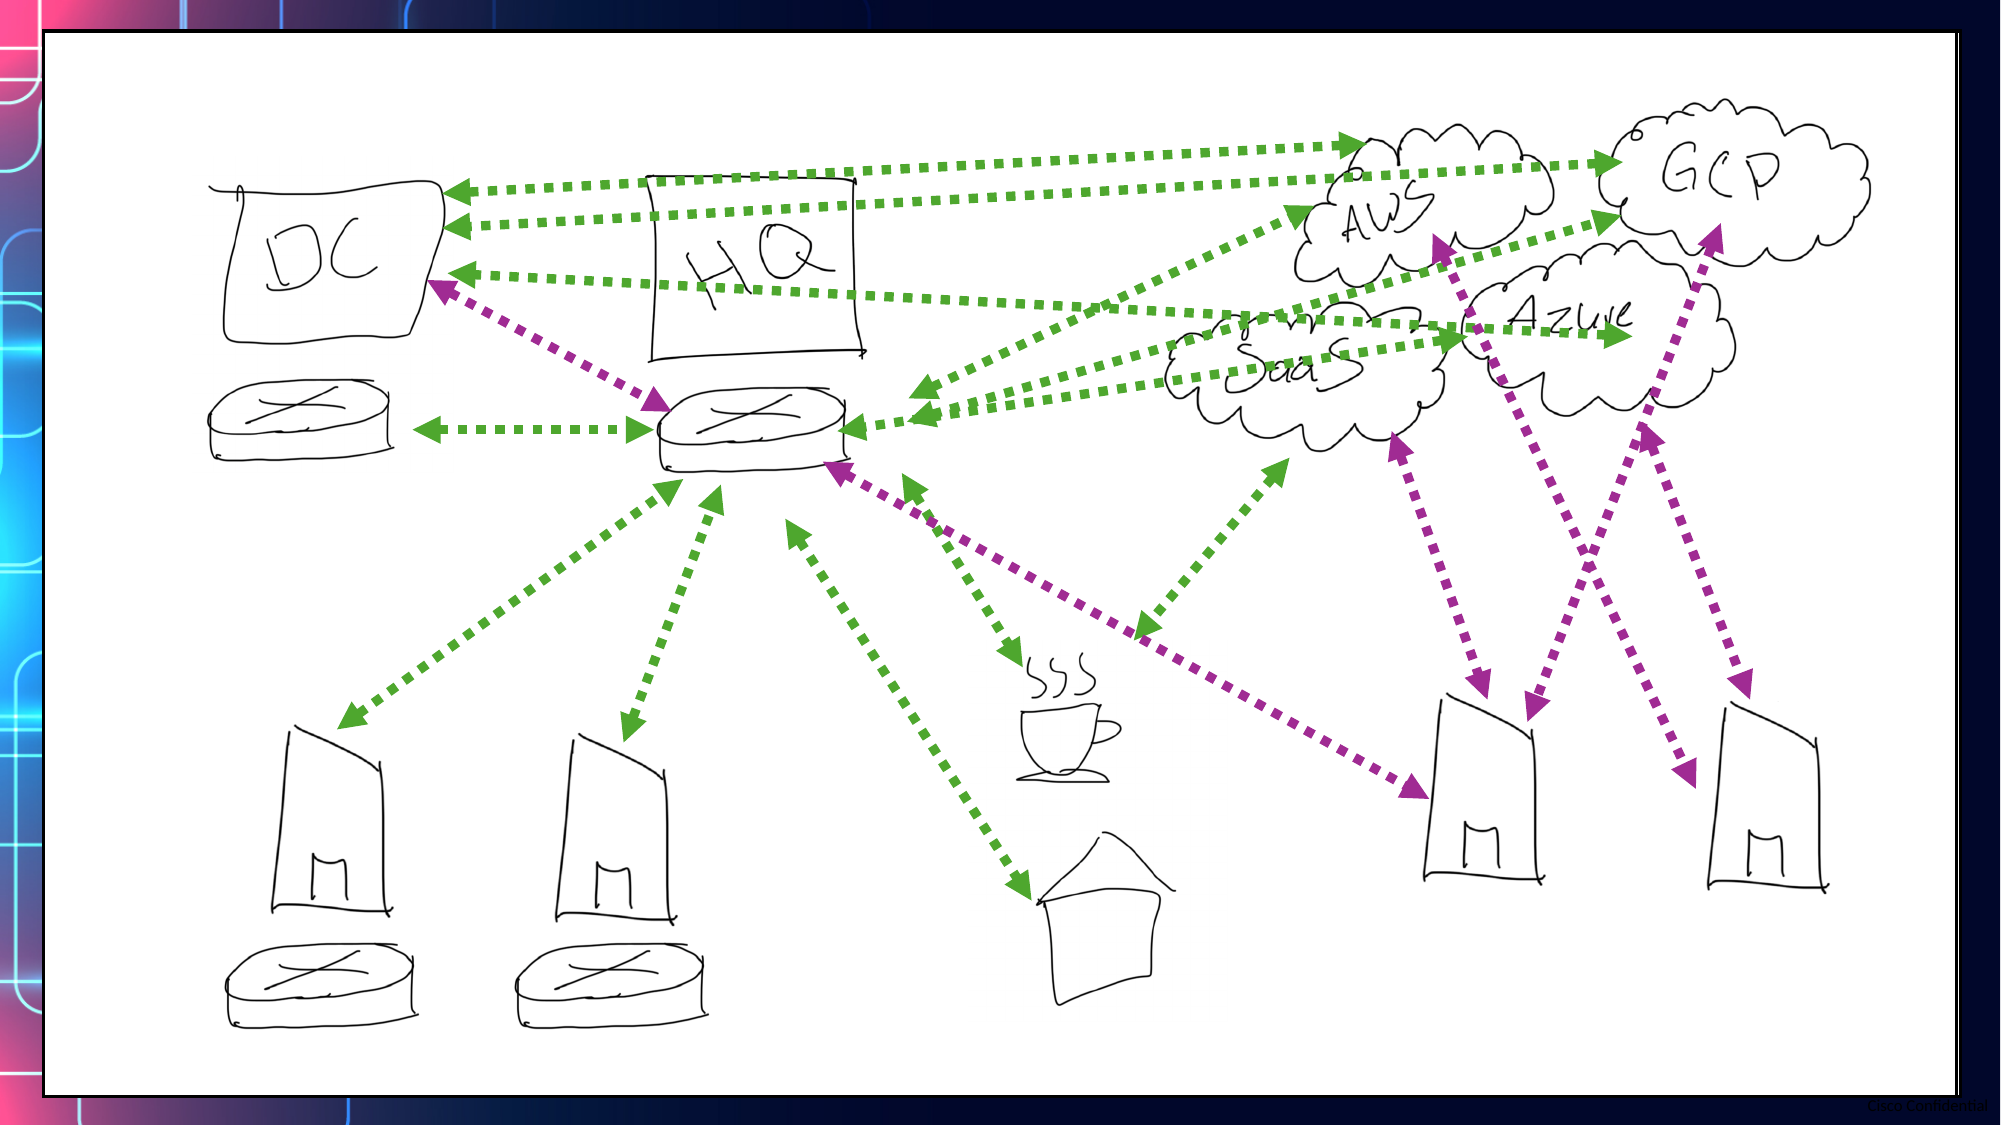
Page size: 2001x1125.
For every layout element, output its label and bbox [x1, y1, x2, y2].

text_box [623, 484, 722, 743]
text_box [1391, 430, 1432, 701]
text_box [784, 518, 1033, 902]
text_box [336, 478, 684, 730]
text_box [1526, 222, 1722, 723]
text_box [447, 272, 1432, 337]
text_box [1958, 29, 1962, 1098]
text_box [1133, 457, 1291, 461]
text_box [426, 279, 673, 413]
text_box [836, 337, 1432, 432]
text_box [441, 143, 1368, 161]
text_box [822, 461, 1430, 800]
picture [0, 0, 2001, 1125]
text_box [906, 229, 1526, 272]
text_box [441, 161, 1624, 229]
text_box [42, 29, 1958, 1098]
text_box [1722, 421, 1751, 700]
text_box [1432, 232, 1697, 790]
